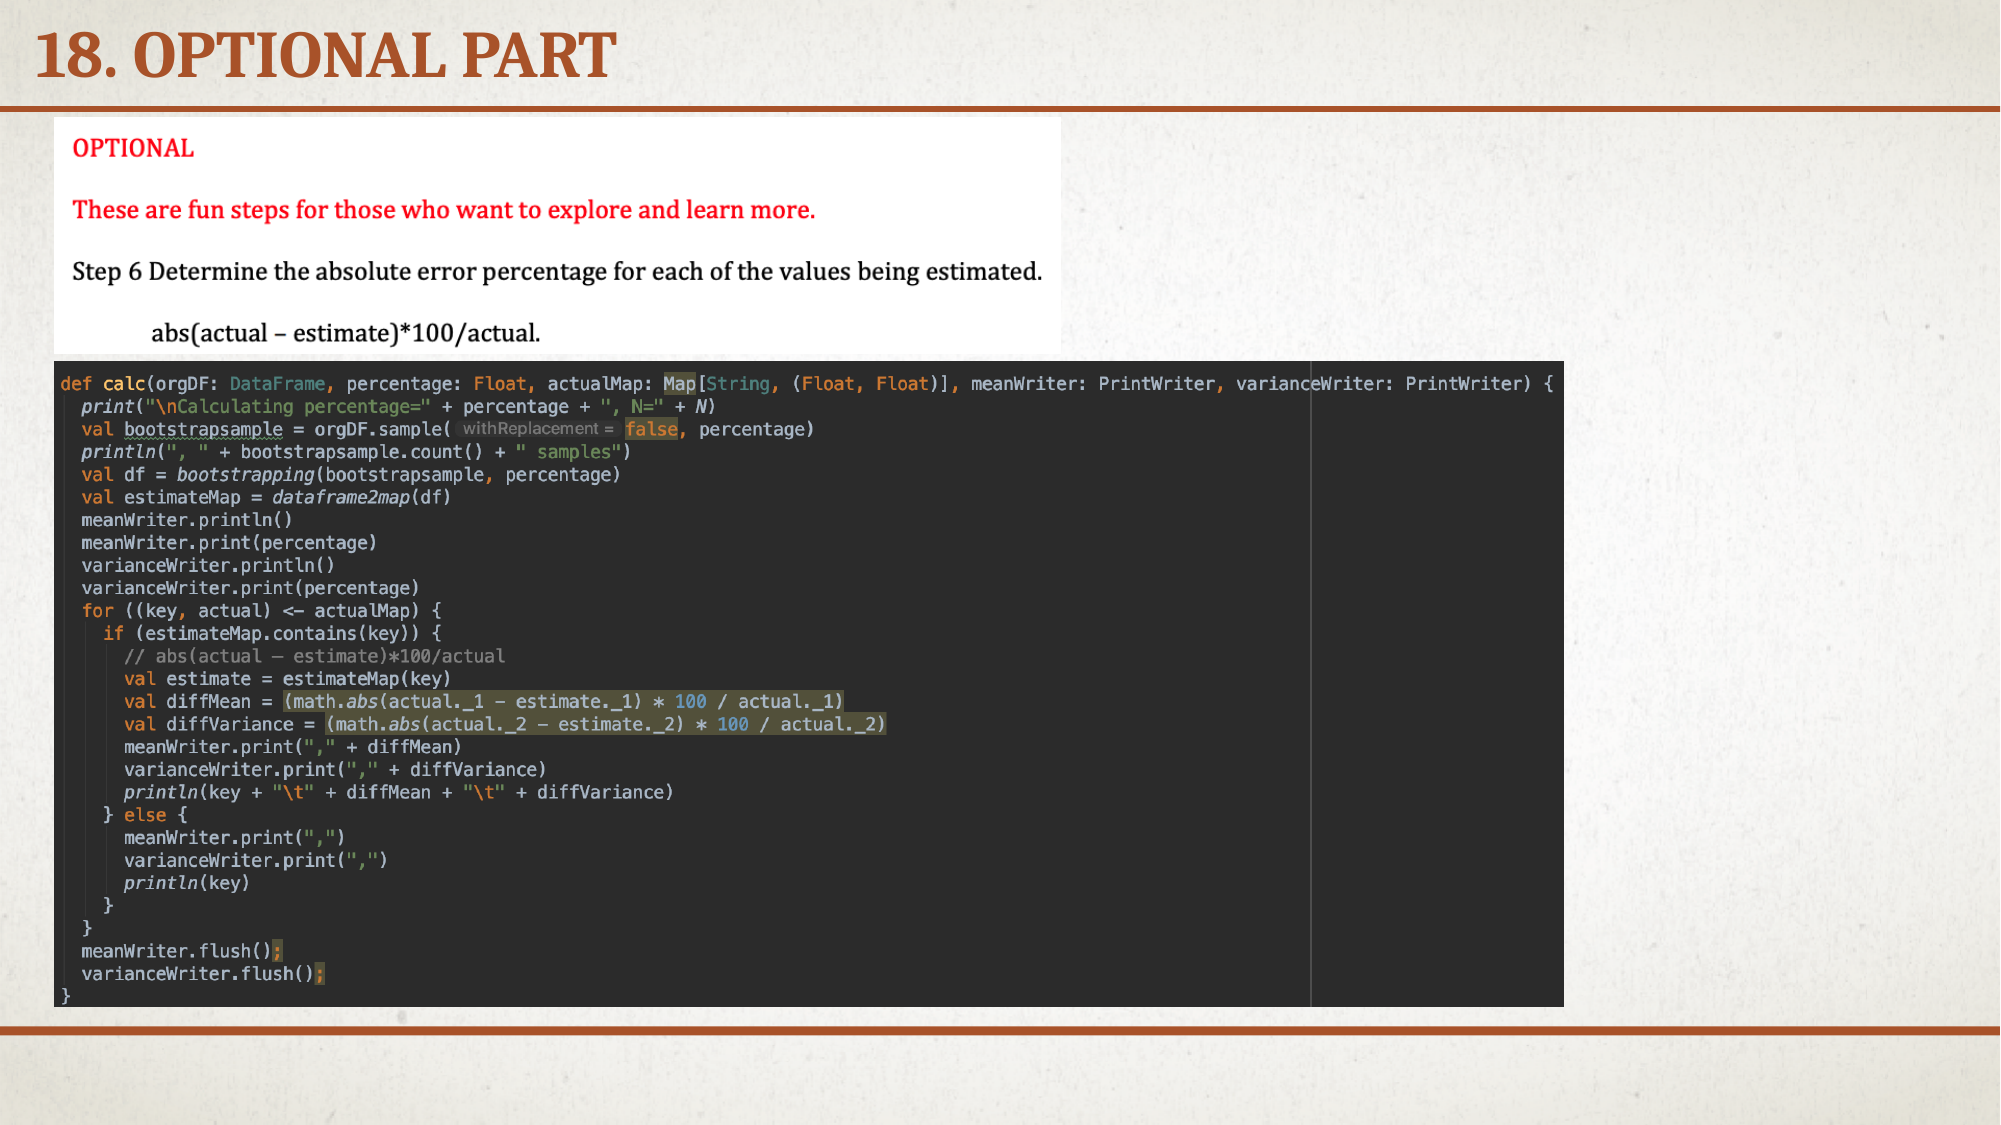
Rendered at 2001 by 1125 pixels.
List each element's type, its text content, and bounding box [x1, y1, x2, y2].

title 18. Optional Part [21, 12, 1972, 100]
picture [0, 112, 2001, 1125]
picture [0, 0, 2001, 106]
